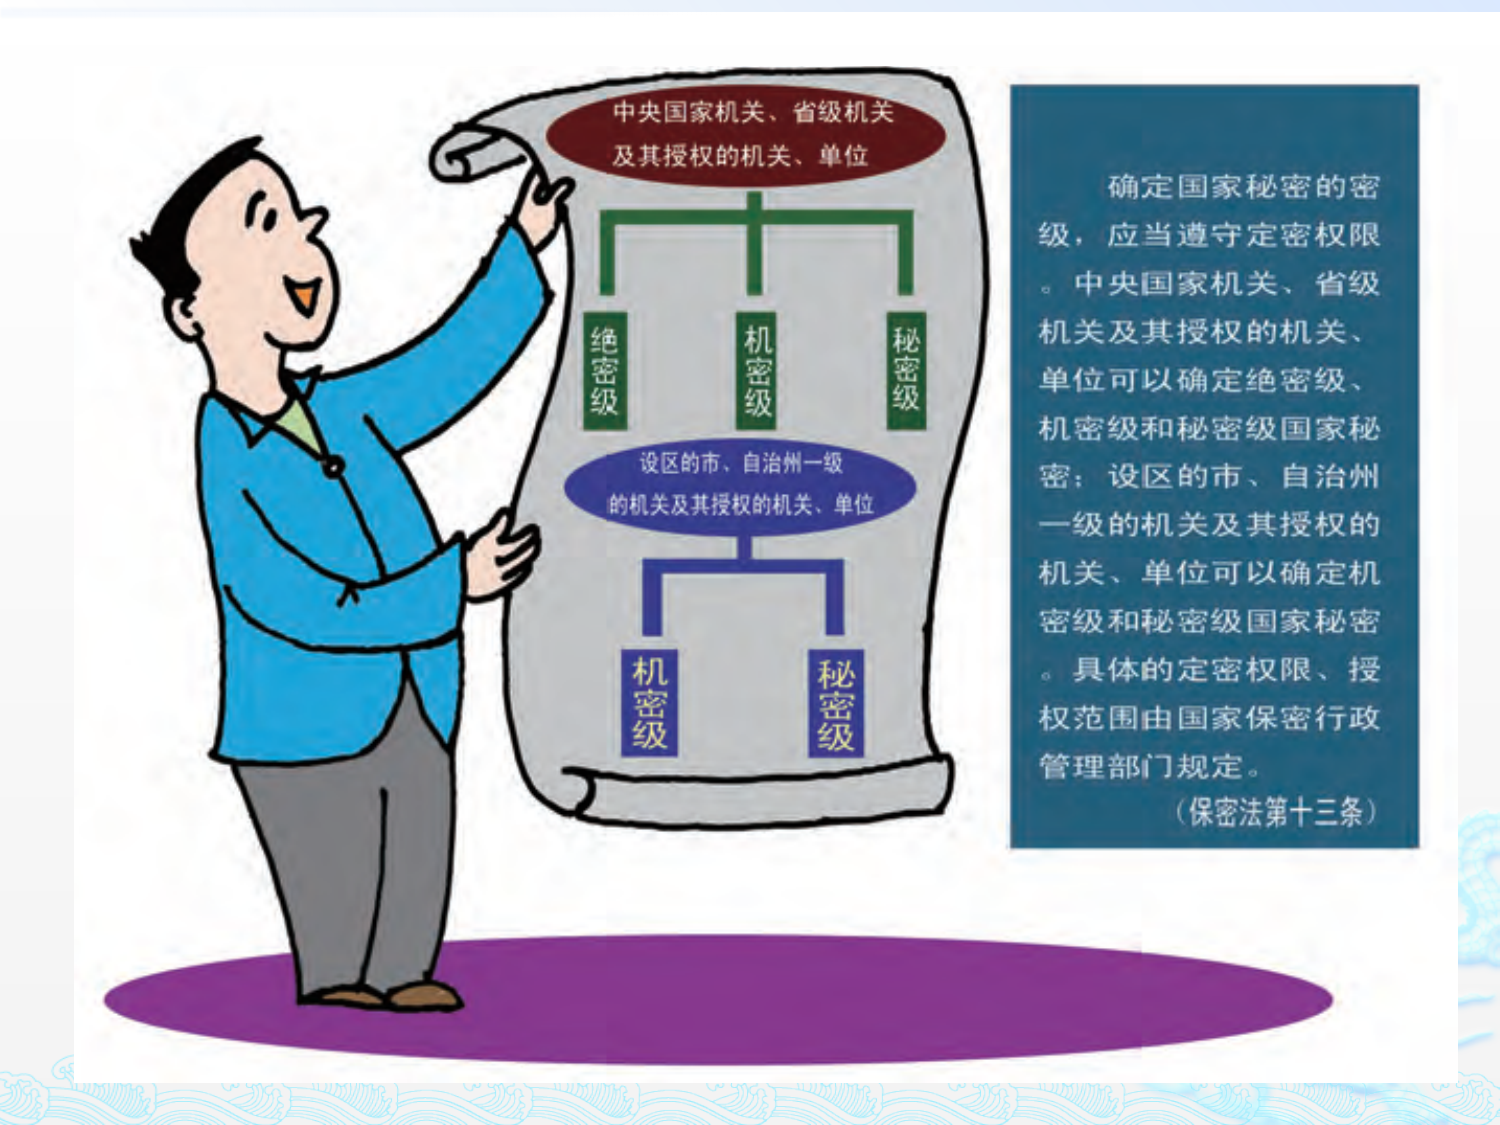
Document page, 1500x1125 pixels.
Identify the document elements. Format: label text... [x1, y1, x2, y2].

picture [73, 65, 1459, 1083]
slide_number 4 [1074, 1083, 1425, 1103]
